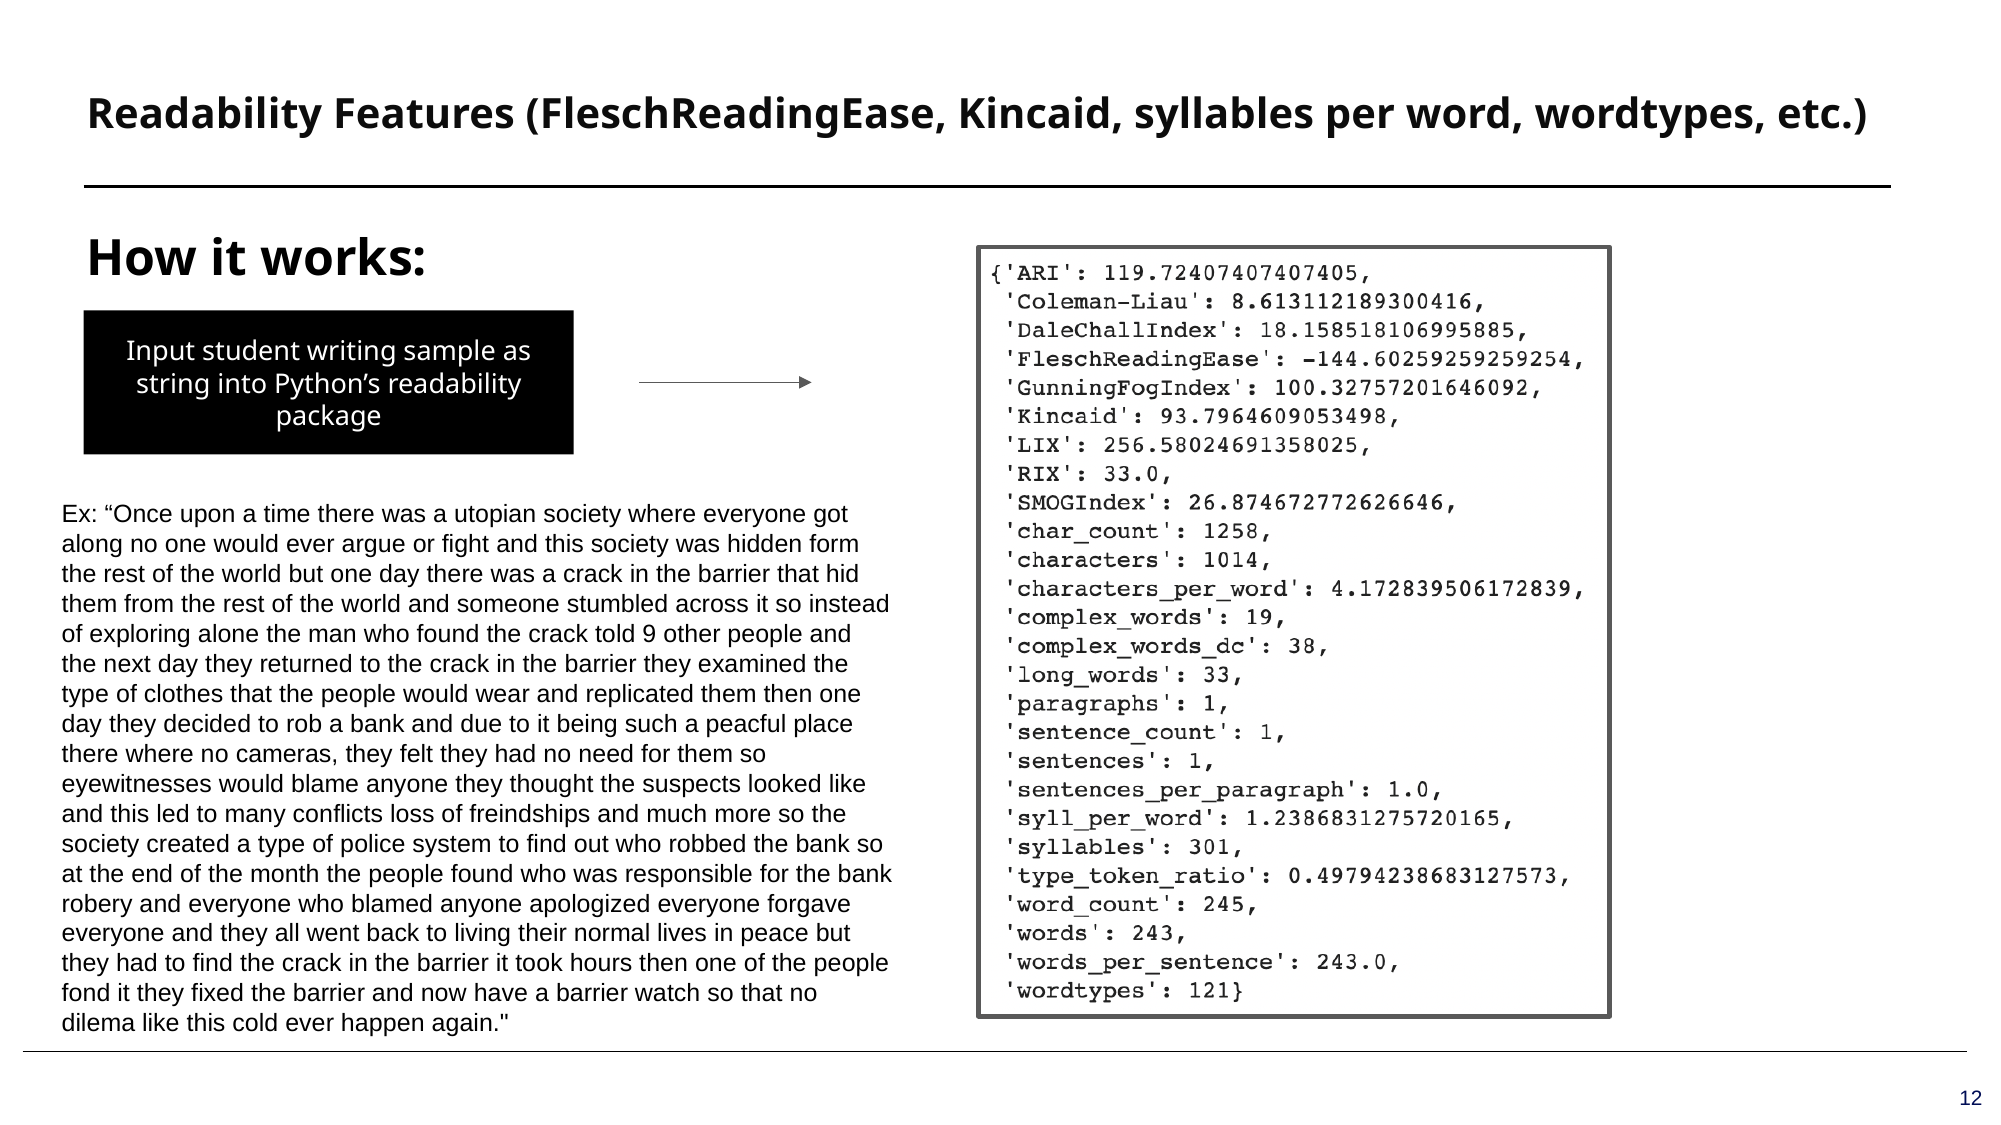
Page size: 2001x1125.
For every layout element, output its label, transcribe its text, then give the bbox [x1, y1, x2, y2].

title Readability Features (FleschReadingEase, Kincaid, syllables per word, wordtypes, etc.) [71, 0, 1895, 250]
text_box Ex: “Once upon a time there was a utopian society where everyone got along no one would ever argue or fight and this society was hidden form the rest of the world but one day there was a crack in the barrier that hid them from the rest of the world and someone stumbled across it so instead of exploring alone the man who found the crack told 9 other people and the next day they returned to the crack in the barrier they examined the type of clothes that the people would wear and replicated them then one day they decided to rob a bank and due to it being such a peacful place there where no cameras, they felt they had no need for them so eyewitnesses would blame anyone they thought the suspects looked like and this led to many conflicts loss of freindships and much more so the society created a type of police system to find out who robbed the bank so at the end of the month the people found who was responsible for the bank robery and everyone who blamed anyone apologized everyone forgave everyone and they all went back to living their normal lives in peace but they had to find the crack in the barrier it took hours then one of the people fond it they fixed the barrier and now have a barrier watch so that no dilema like this cold ever happen again." [46, 482, 910, 1052]
text_box How it works: [71, 210, 1380, 311]
text_box 12 [1944, 1077, 2000, 1118]
text_box Input student writing sample as string into Python’s readability package [83, 310, 574, 455]
picture [980, 249, 1608, 1015]
